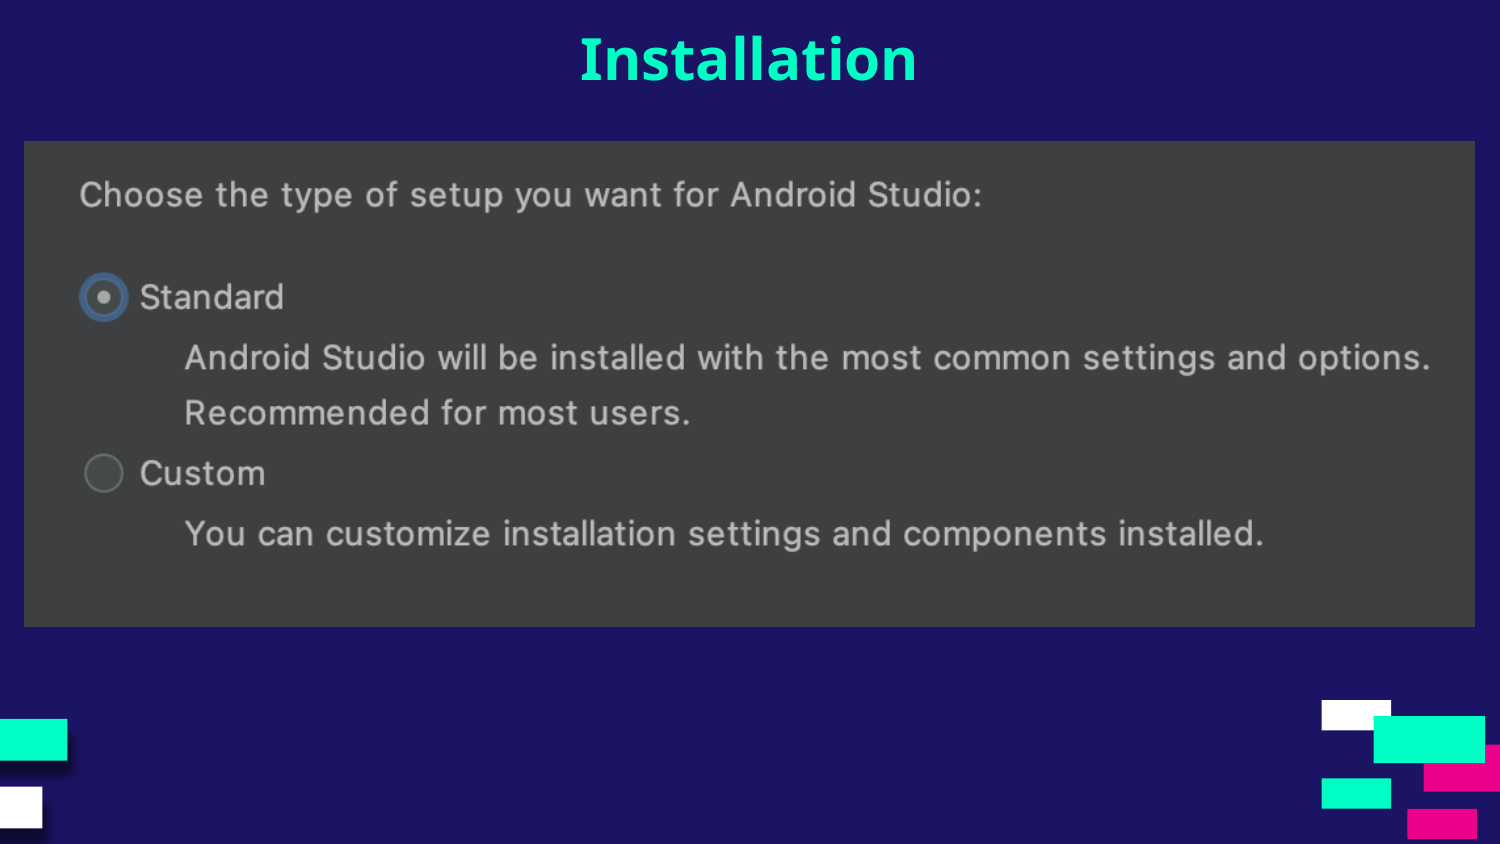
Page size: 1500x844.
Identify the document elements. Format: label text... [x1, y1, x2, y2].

text_box [1407, 808, 1477, 839]
text_box [1373, 716, 1486, 764]
text_box [0, 718, 68, 761]
text_box [1321, 700, 1392, 731]
title Installation [466, 7, 1034, 117]
text_box [1423, 744, 1500, 792]
picture [24, 141, 1476, 628]
text_box [1321, 778, 1392, 809]
text_box [0, 786, 43, 829]
